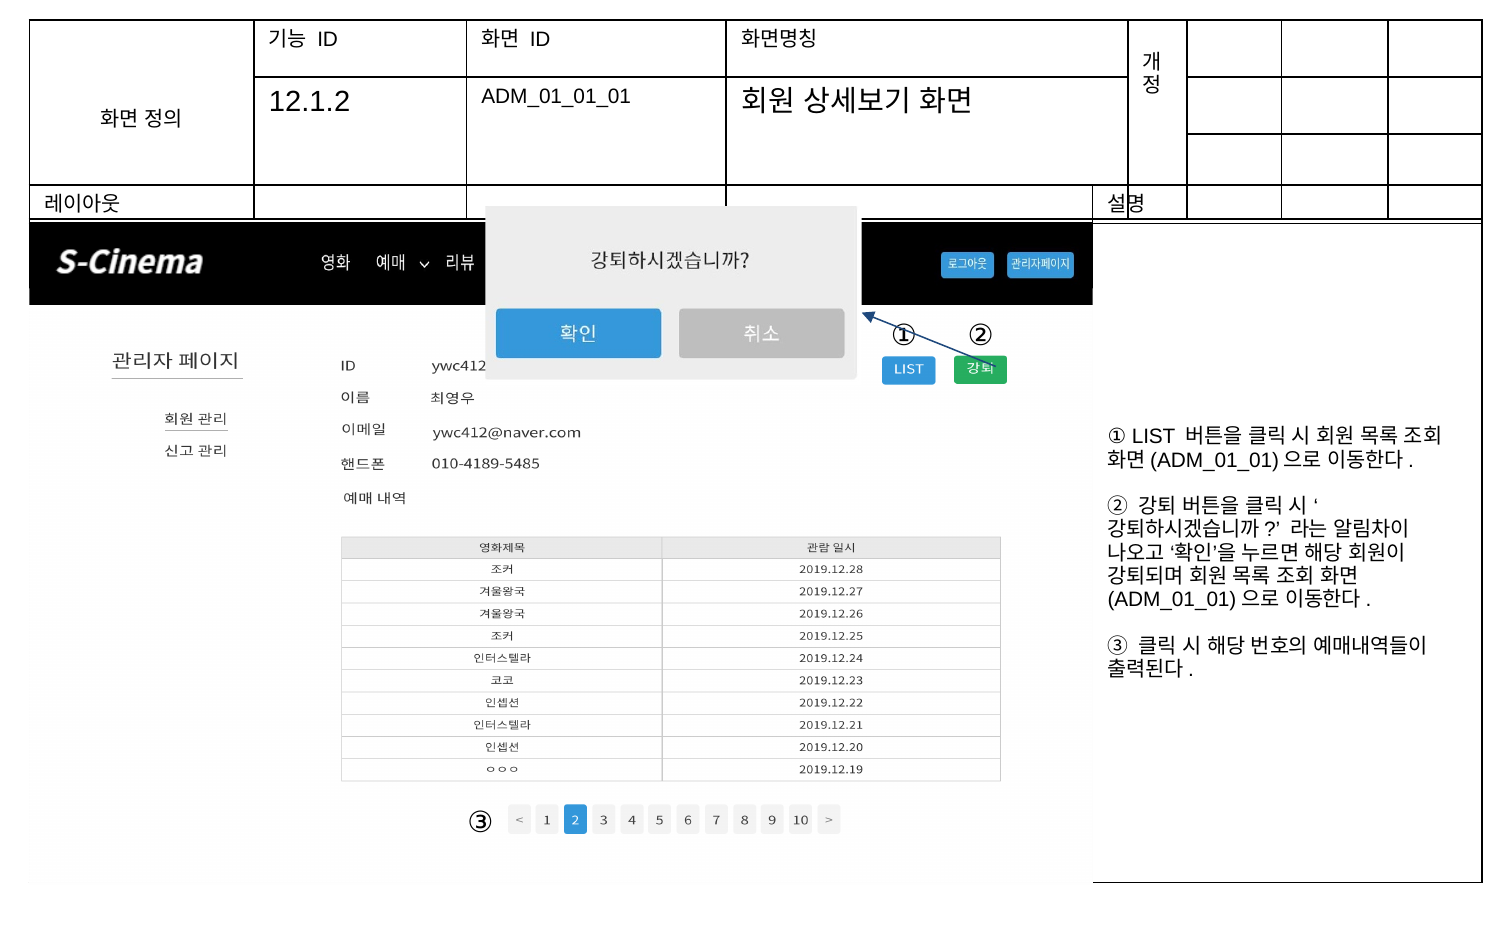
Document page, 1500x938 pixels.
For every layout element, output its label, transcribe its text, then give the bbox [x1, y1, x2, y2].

table_cell [1282, 135, 1387, 184]
table_header [1389, 21, 1481, 76]
table_header 화면 정의 [30, 21, 253, 184]
table_cell [1389, 78, 1481, 133]
table_cell ① LIST 버튼을 클릭 시 회원 목록 조회 화면(ADM_01_01)으로 이동한다. ② 강퇴 버튼을 클릭 시 ‘강퇴하시겠습니까?’ 라는 알림차이 나오고 ‘확인’을 누르면 해당 회원이 강퇴되며 회원 목록 조회 화면(ADM_01_01)으로 이동한다. ③ 클릭 시 해당 번호의 예매내역들이 출력된다. [1096, 224, 1481, 882]
table_cell [1188, 78, 1281, 133]
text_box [866, 312, 997, 367]
table_header 설명 [1093, 186, 1481, 223]
table_header [1188, 21, 1281, 76]
table_header 화면 ID [467, 21, 725, 76]
table_cell [1282, 78, 1387, 133]
table_header 화면명칭 [727, 21, 1127, 76]
table_cell 12.1.2 [255, 78, 466, 184]
table_cell [1188, 135, 1281, 184]
table_header 기능 ID [255, 21, 466, 76]
table_header 개정 [1129, 21, 1186, 184]
table_header [1282, 21, 1387, 76]
table_cell [1389, 135, 1481, 184]
table_cell ADM_01_01_01 [467, 78, 725, 184]
picture [29, 205, 1093, 885]
table_cell 회원 상세보기 화면 [727, 78, 1127, 184]
table_header 레이아웃 [30, 186, 1092, 221]
